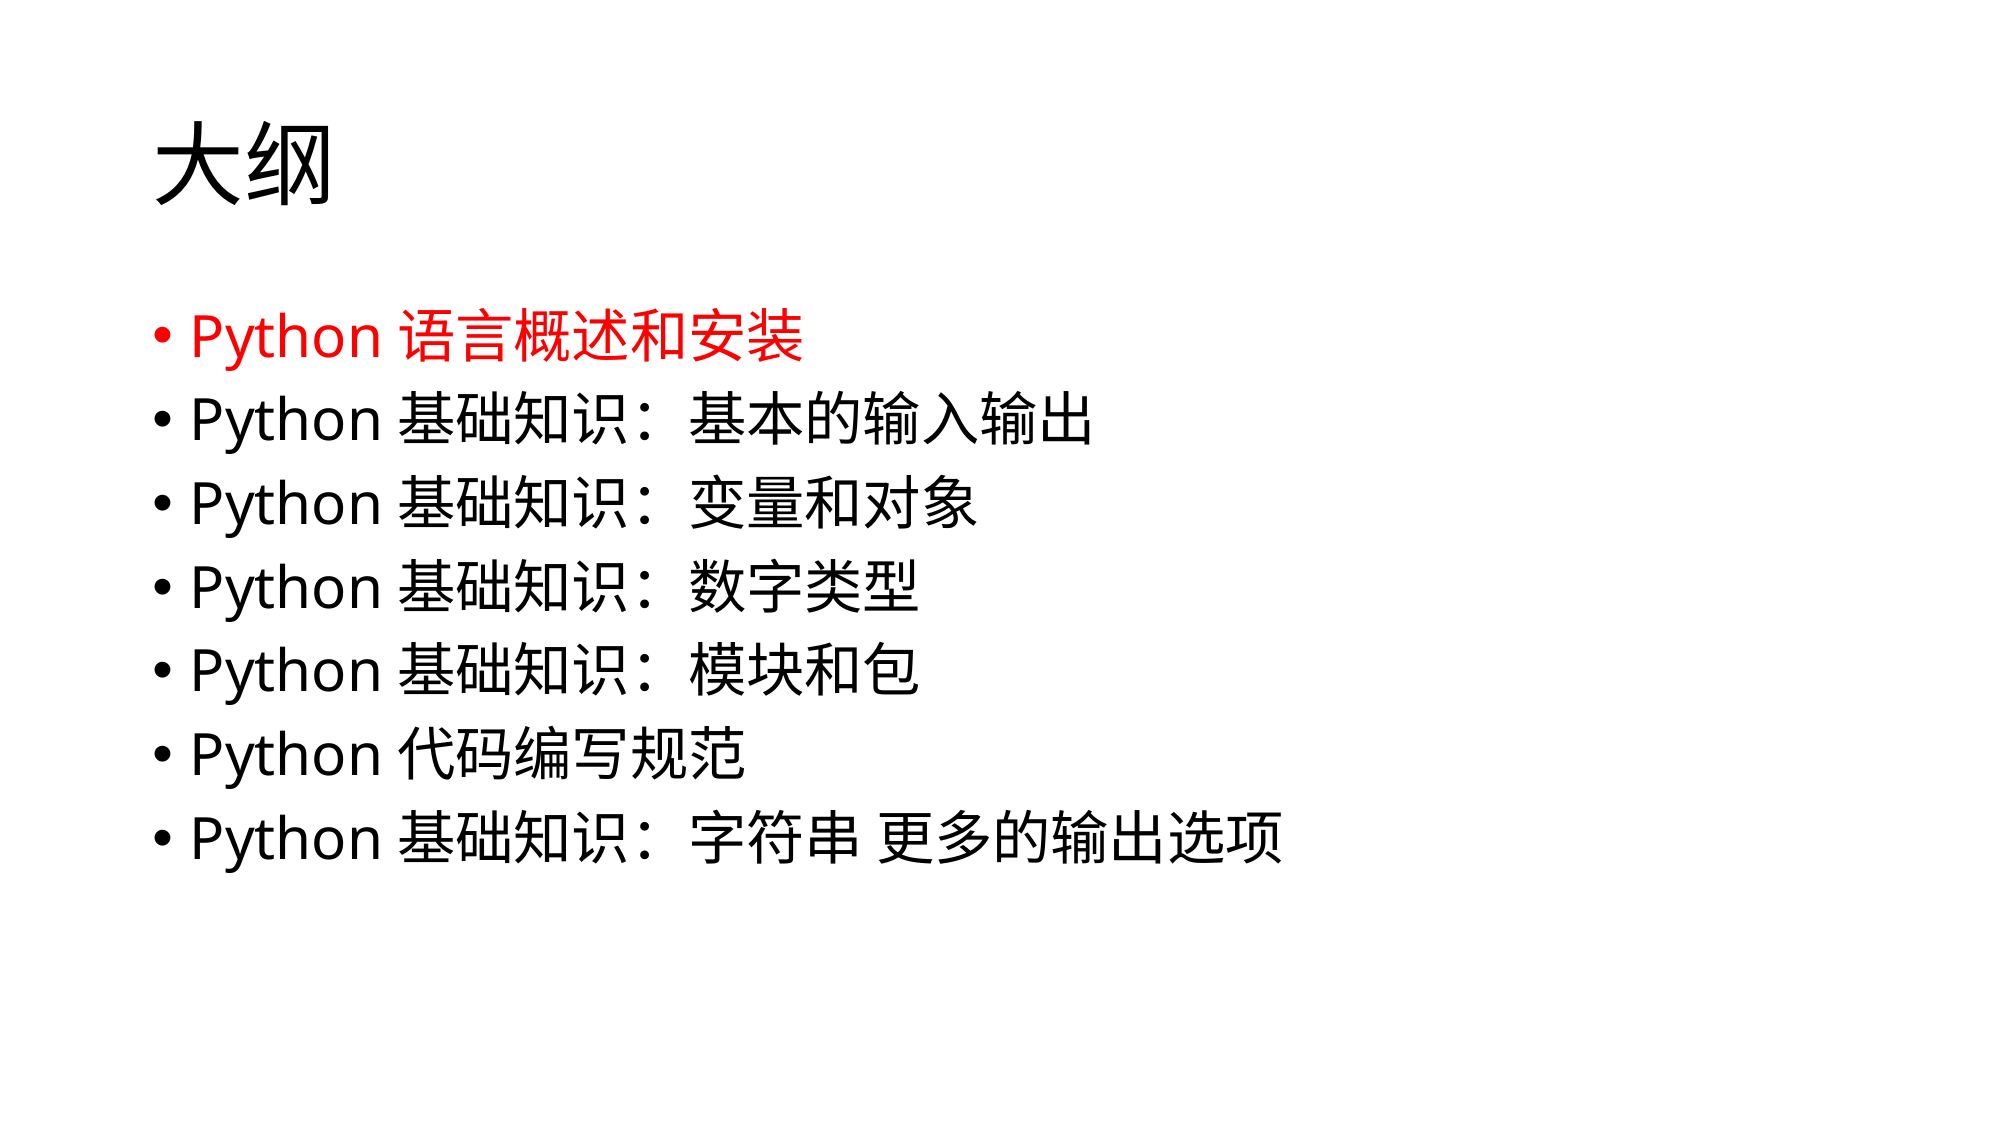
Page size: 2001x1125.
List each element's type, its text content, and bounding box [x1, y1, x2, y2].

list Python语言概述和安装 Python基础知识：基本的输入输出 Python基础知识：变量和对象 Python基础知识：数字类型 Python基础知识：模块和包 Python代码编写规范 Python基础知识：字符串 更多的输出选项 [137, 299, 1863, 1014]
title 大纲 [137, 59, 1863, 278]
